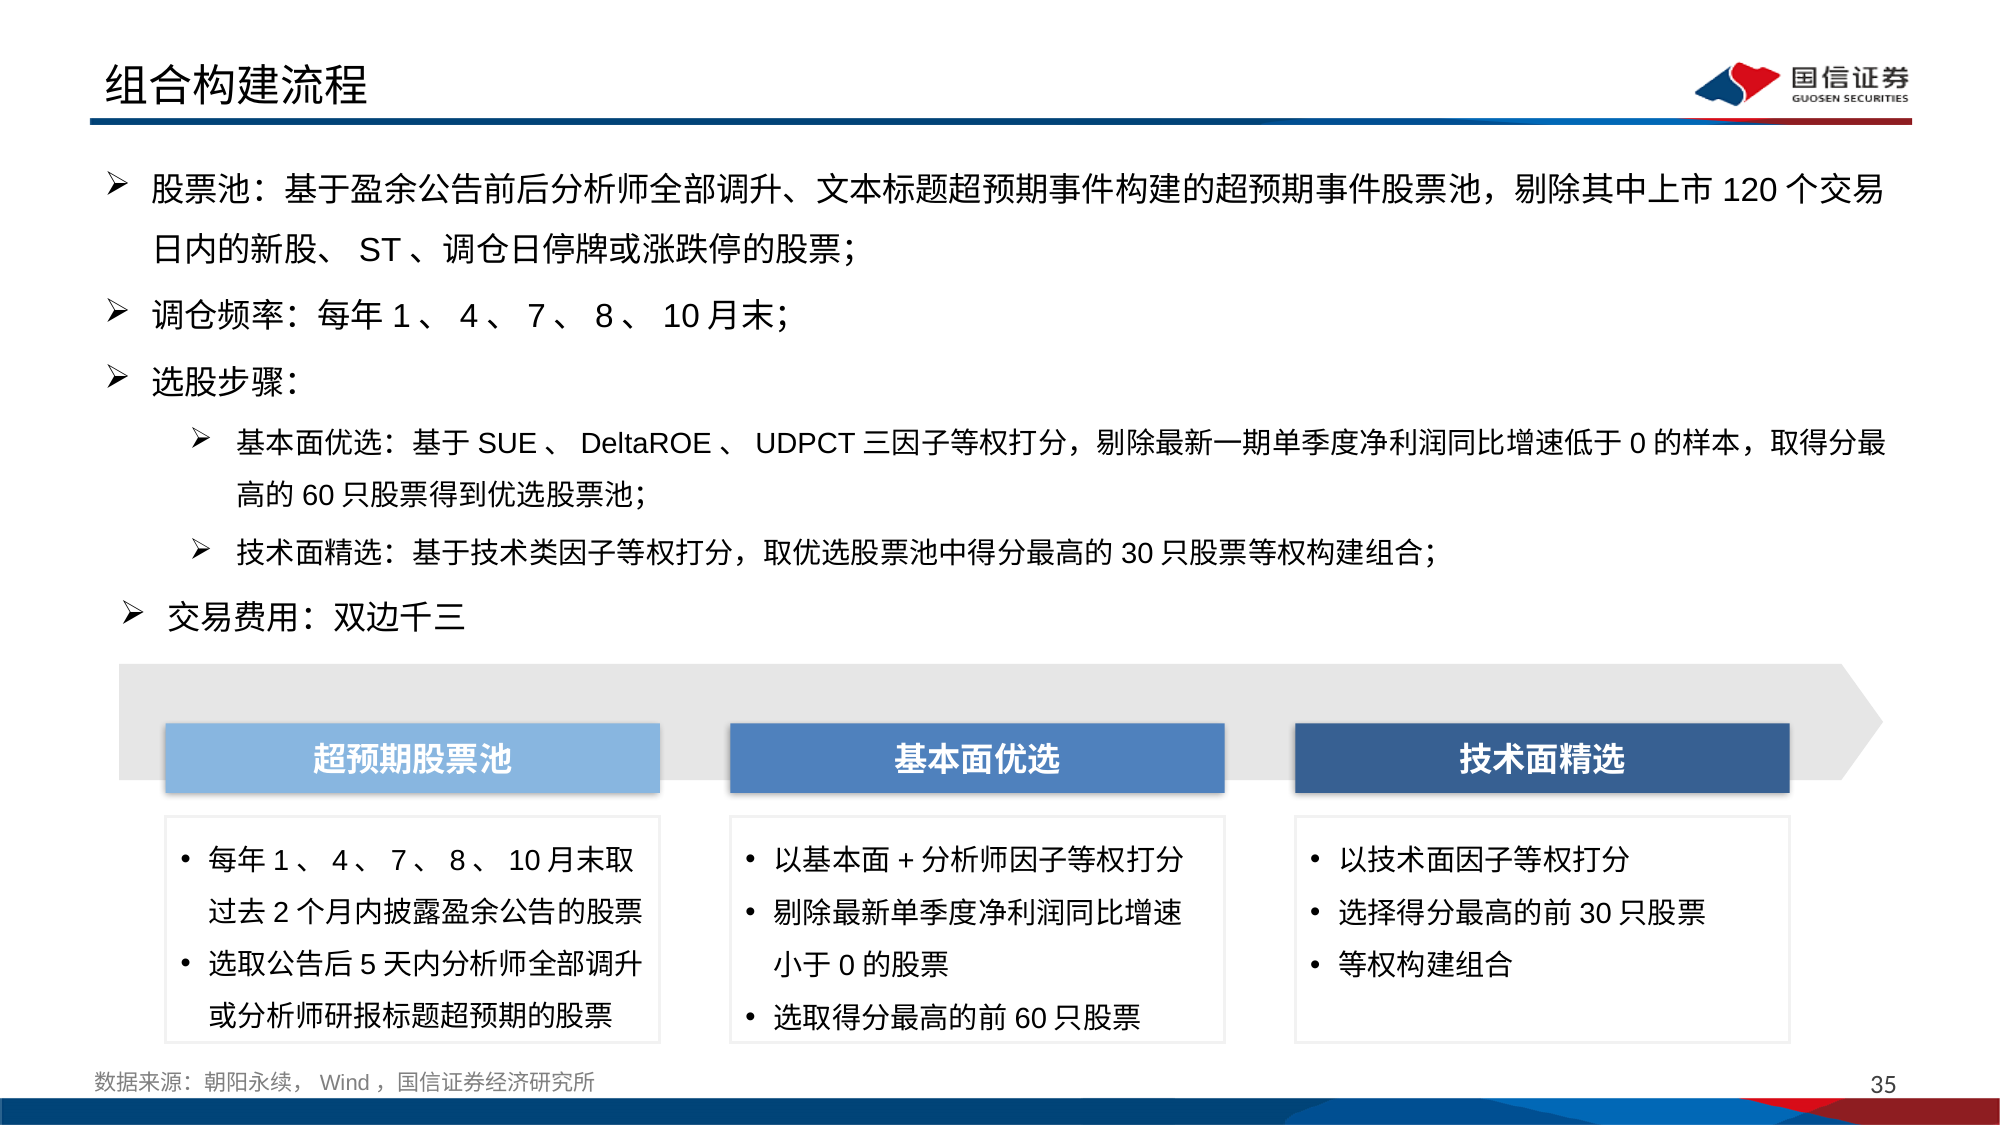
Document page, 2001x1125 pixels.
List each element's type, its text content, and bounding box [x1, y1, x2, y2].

picture [0, 1096, 2000, 1125]
slide_number 35 [1808, 1052, 1913, 1113]
picture [1705, 56, 1913, 112]
list 股票池：基于盈余公告前后分析师全部调升、文本标题超预期事件构建的超预期事件股票池，剔除其中上市120个交易日内的新股、ST、调仓日停牌或涨跌停的股票； 调仓频率：每年1、4、7、8、10月末； 选股步骤： 基本面优选：基于SUE、DeltaROE、UDPCT三因子等权打分，剔除最新一期单季度净利润同比增速低于0的样本，取得分最高的60只股票得到优选股票池； 技术面精选：基于技术类因子等权打分，取优选股票池中得分最高的30只股票等权构建组合； 交易费用：双边千三 [89, 140, 1913, 1038]
picture [89, 118, 1913, 125]
title 组合构建流程 [89, 49, 1705, 117]
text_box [118, 663, 1884, 1044]
